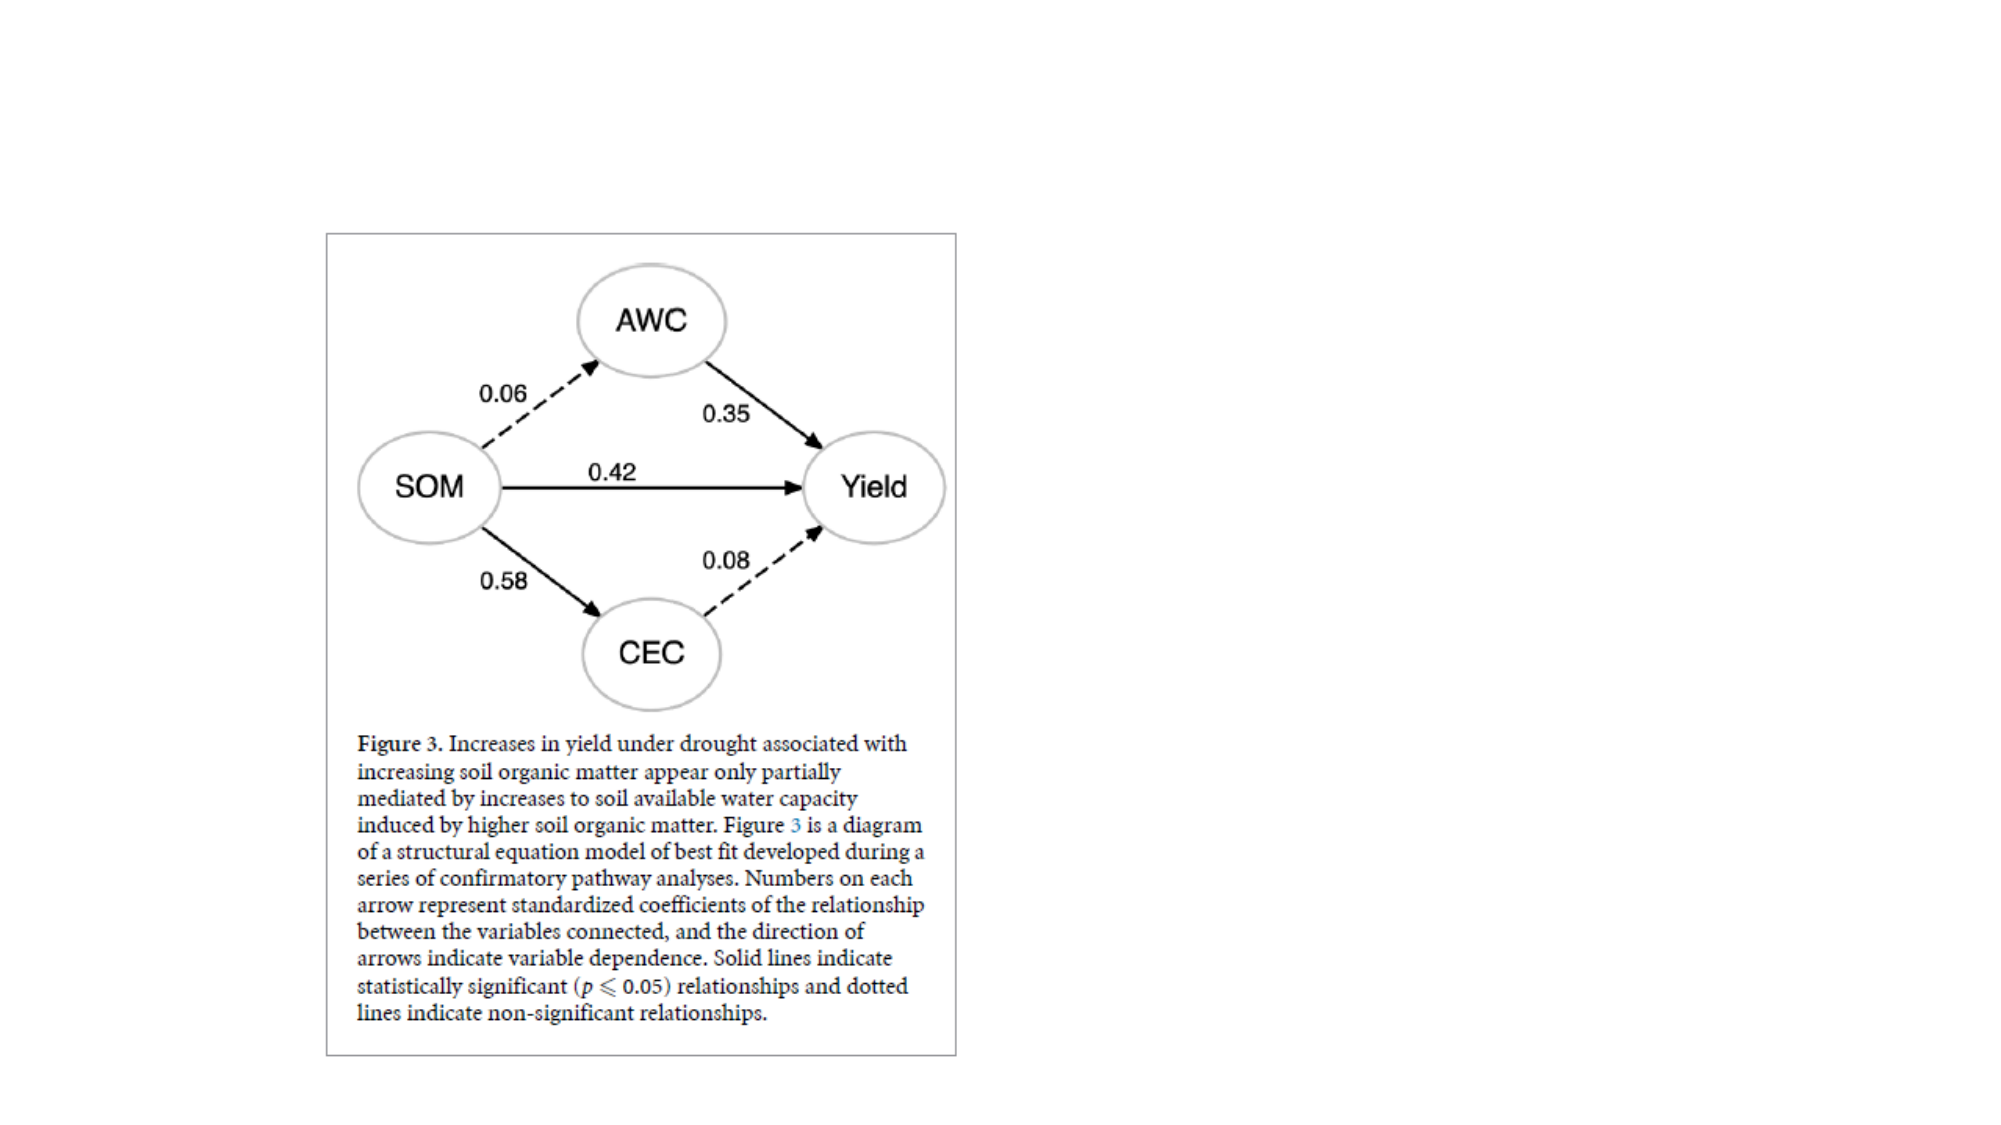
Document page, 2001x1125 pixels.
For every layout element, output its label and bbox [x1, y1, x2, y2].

picture [309, 216, 971, 1066]
